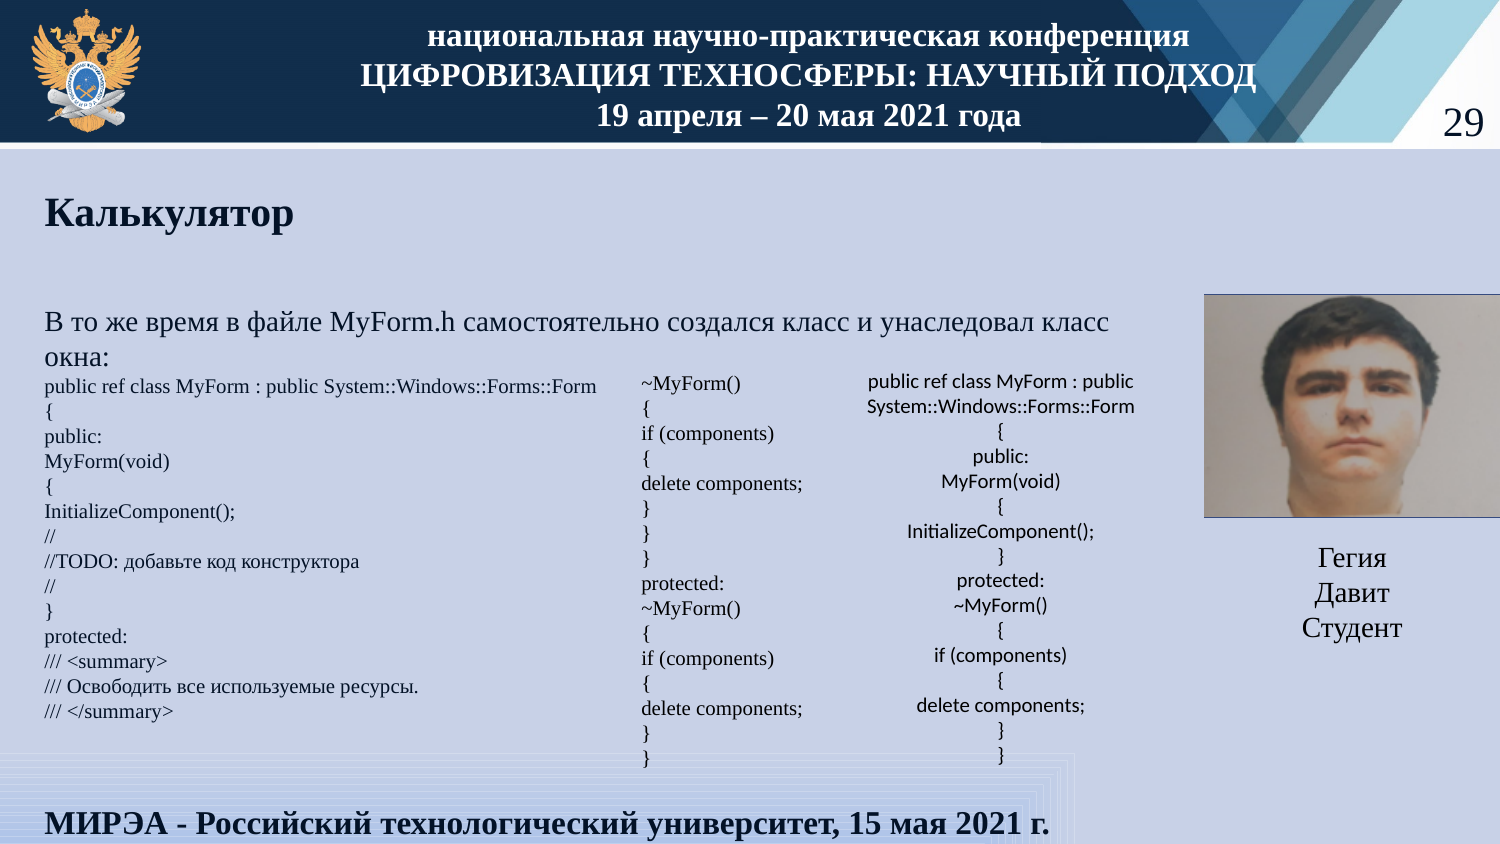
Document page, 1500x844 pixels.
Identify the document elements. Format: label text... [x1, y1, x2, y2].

text_box Гегия Давит Студент [1204, 531, 1500, 652]
slide_number 28 [1381, 97, 1500, 142]
text_box национальная научно-практическая конференция ЦИФРОВИЗАЦИЯ ТЕХНОСФЕРЫ: НАУЧНЫЙ ПОДХОД 19 апреля – 20 мая 2021 года [159, 5, 1459, 141]
picture [1204, 295, 1500, 517]
picture [0, 0, 1500, 149]
text_box МИРЭА - Российский технологический университет, 15 мая 2021 г. [29, 798, 1176, 844]
text_box public ref class MyForm : public System::Windows::Forms::Form { public: MyForm(void) { InitializeComponent(); } protected: ~MyForm() { if (components) { delete components; } } [805, 372, 1197, 762]
text_box В то же время в файле MyForm.h самостоятельно создался класс и унаследовал класс окна: public ref class MyForm : public System::Windows::Forms::Form { public: MyForm(void) { InitializeComponent(); // //TODO: добавьте код конструктора // } protected: /// <summary> /// Освободить все используемые ресурсы. /// </summary> [29, 295, 1176, 762]
footer Калькулятор [29, 177, 1471, 243]
text_box ~MyForm() { if (components) { delete components; } } } protected: ~MyForm() { if (components) { delete components; } } [626, 397, 827, 787]
